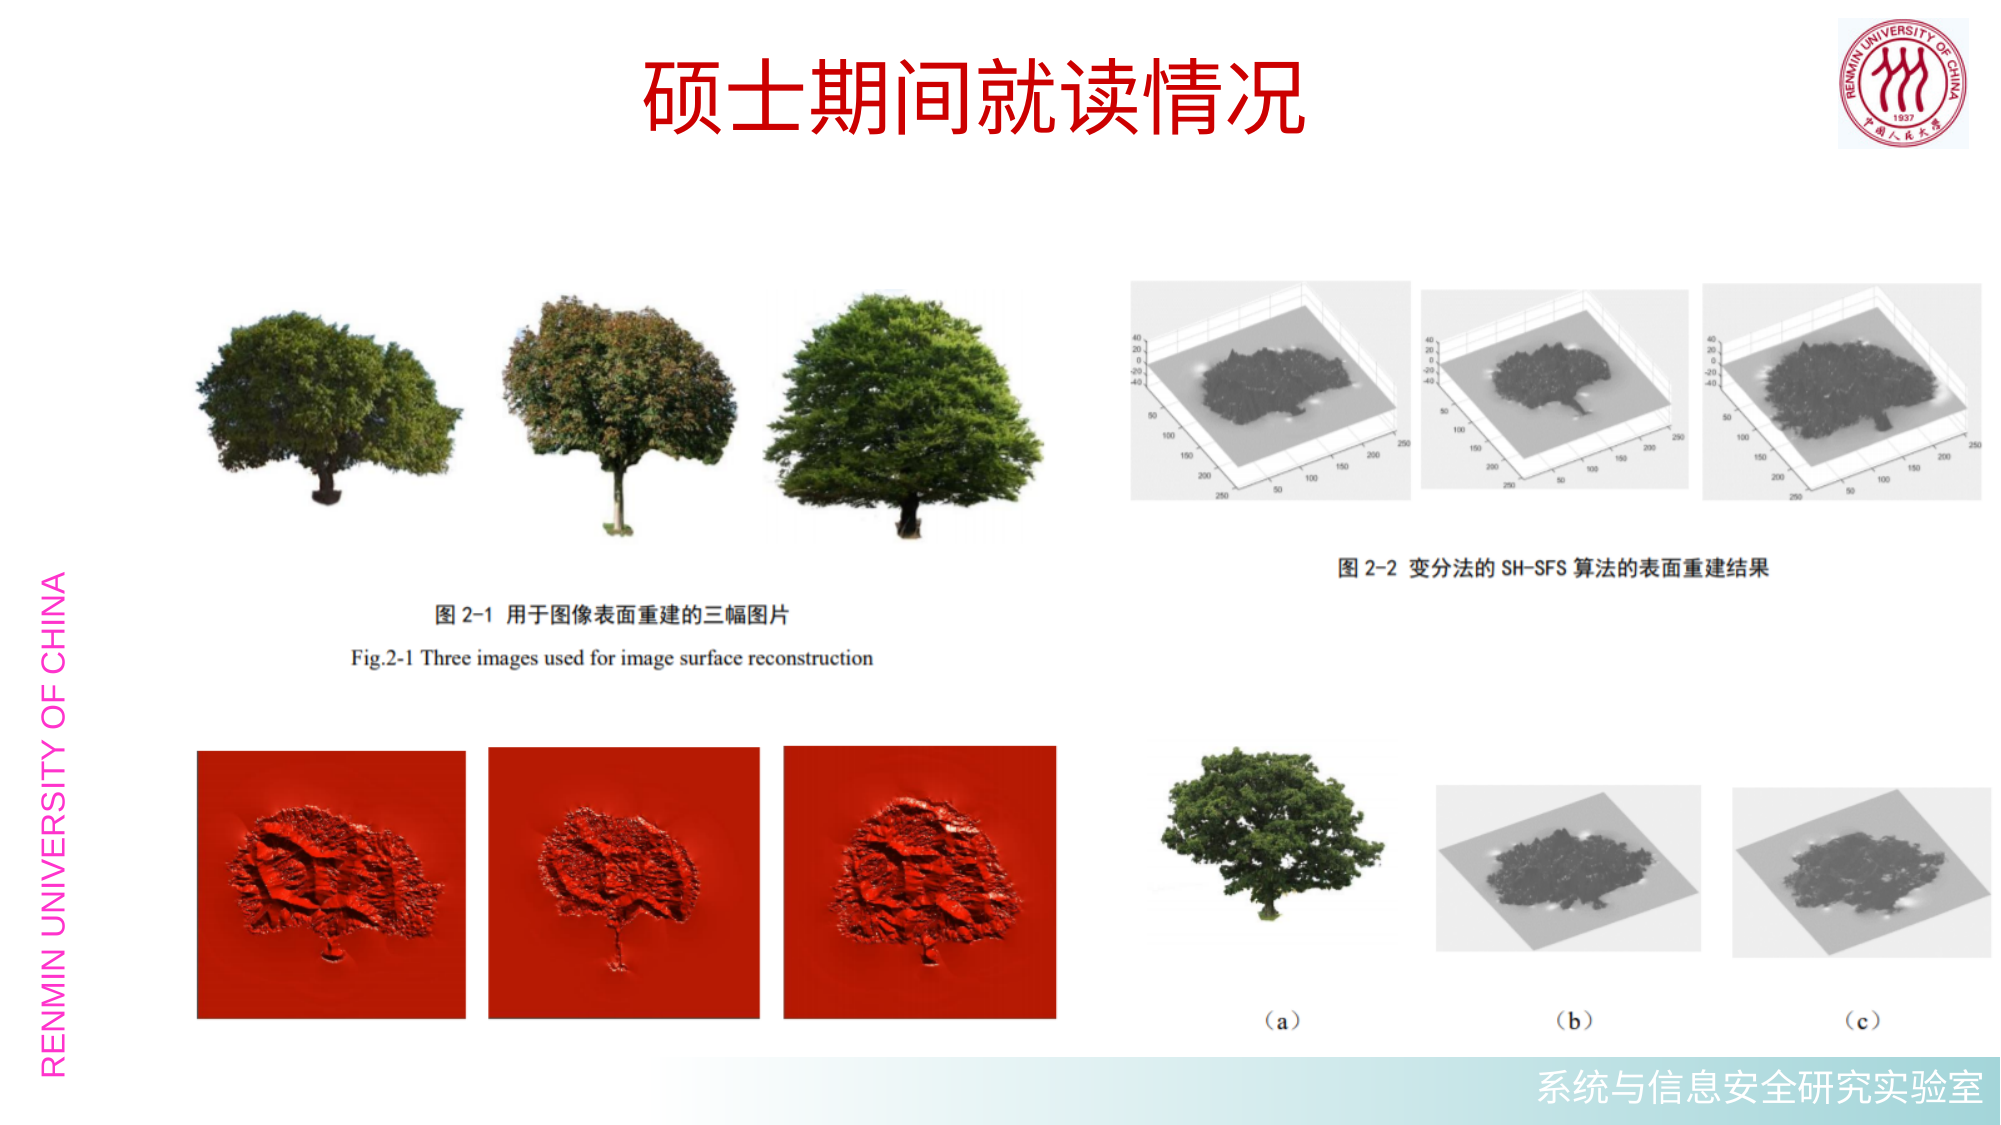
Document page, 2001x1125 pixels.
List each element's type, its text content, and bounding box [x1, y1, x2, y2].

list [176, 289, 1118, 676]
picture [176, 735, 1065, 1024]
title 硕士期间就读情况 [83, 37, 1867, 173]
picture [1838, 18, 1969, 149]
picture [1130, 725, 2000, 1054]
picture [1116, 262, 2000, 595]
